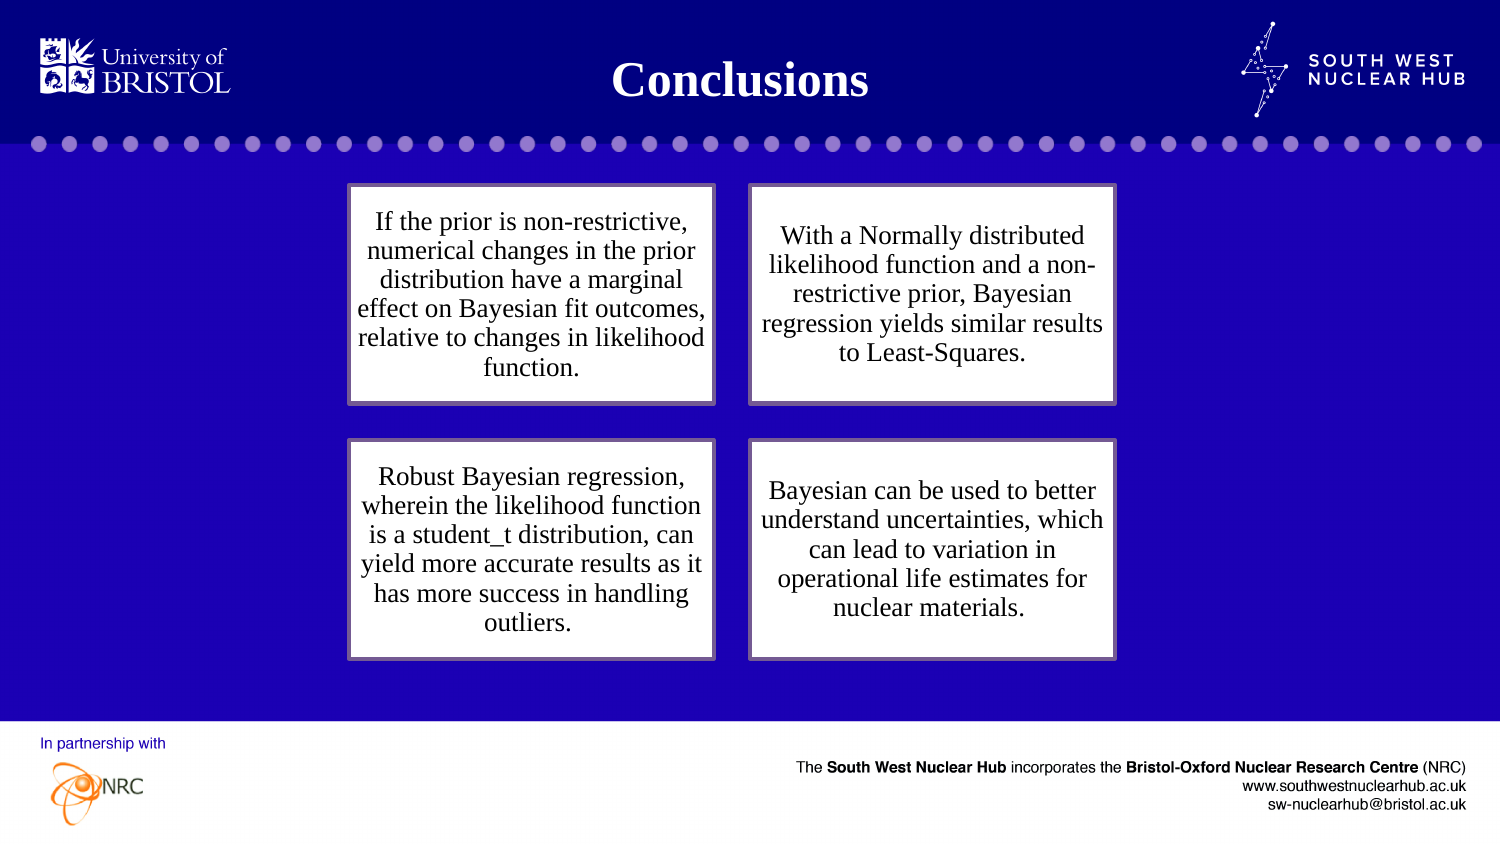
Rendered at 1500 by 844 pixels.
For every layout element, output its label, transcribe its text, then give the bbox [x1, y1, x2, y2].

picture [0, 0, 1500, 844]
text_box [348, 179, 1116, 665]
text_box Conclusions [43, 38, 1437, 118]
